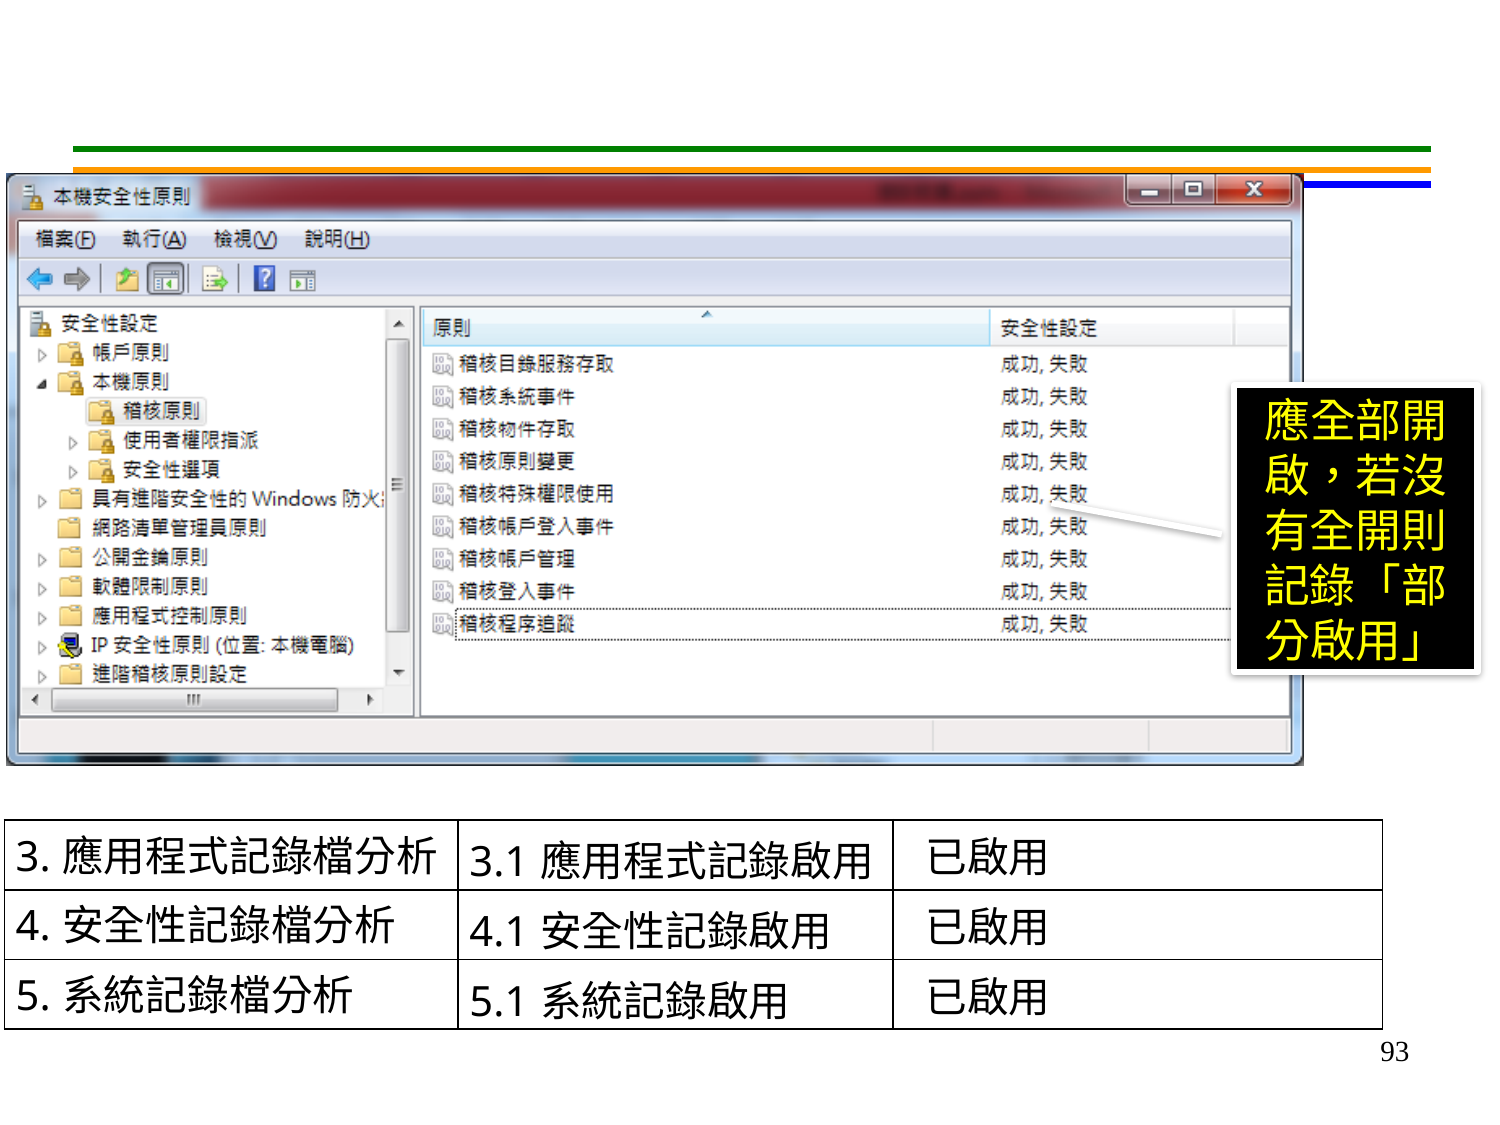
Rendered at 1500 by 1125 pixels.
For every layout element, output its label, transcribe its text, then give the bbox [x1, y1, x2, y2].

table_cell 已啟用 [894, 891, 1382, 959]
text_box 應全部開啟，若沒有全開則記錄「部分啟用」 [1310, 385, 1478, 673]
picture [6, 173, 1305, 766]
table_cell 5.系統記錄檔分析 [5, 960, 457, 1028]
table_cell 5.1系統記錄啟用 [459, 960, 892, 1028]
slide_number 93 [1074, 1024, 1425, 1103]
table_header 3.1應用程式記錄啟用 [459, 821, 892, 889]
table_cell 4.1安全性記錄啟用 [459, 891, 892, 959]
table_cell 4.安全性記錄檔分析 [5, 891, 457, 959]
table_header 3.應用程式記錄檔分析 [5, 821, 457, 889]
table_header 已啟用 [894, 821, 1382, 889]
table_cell 已啟用 [894, 960, 1382, 1028]
